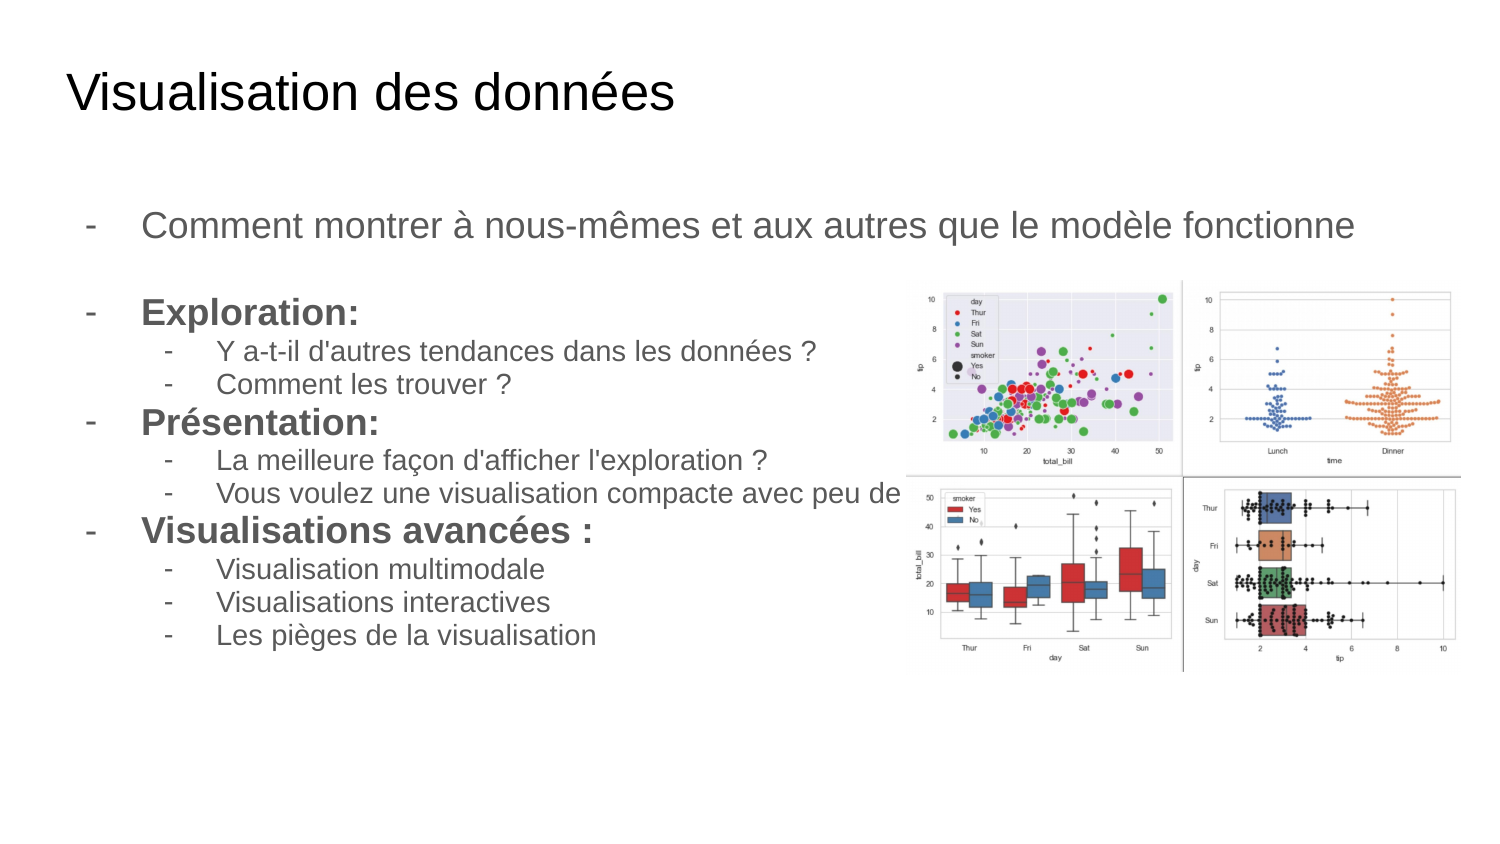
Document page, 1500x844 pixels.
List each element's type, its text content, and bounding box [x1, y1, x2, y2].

list Comment montrer à nous-mêmes et aux autres que le modèle fonctionne Exploration: Y a-t-il d'autres tendances dans les données ? Comment les trouver ? Présentation: La meilleure façon d'afficher l'exploration ? Vous voulez une visualisation compacte avec peu de bruit Visualisations avancées : Visualisation multimodale Visualisations interactives Les pièges de la visualisation [51, 189, 1449, 750]
picture [905, 279, 1461, 675]
title Visualisation des données [51, 43, 1449, 138]
